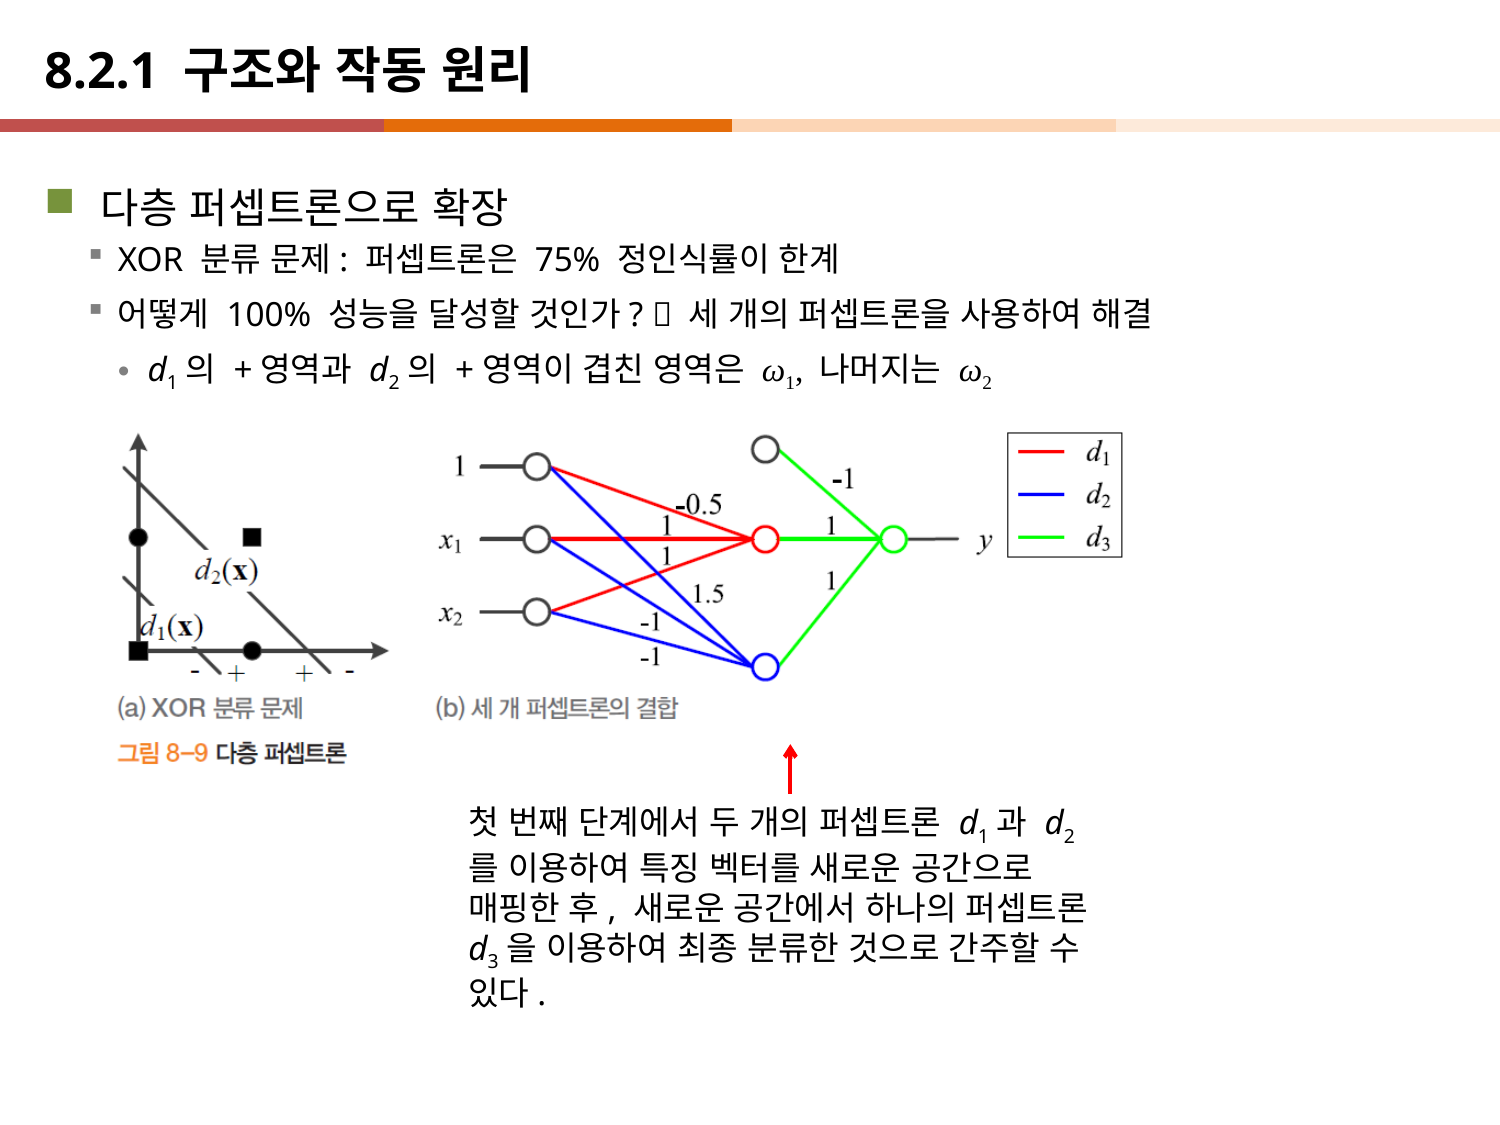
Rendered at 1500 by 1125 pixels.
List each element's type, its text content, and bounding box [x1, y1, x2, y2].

title 8.2.1 구조와 작동 원리 [29, 23, 1270, 114]
picture [110, 416, 1141, 787]
text_box 첫 번째 단계에서 두 개의 퍼셉트론 d1과 d2를 이용하여 특징 벡터를 새로운 공간으로 매핑한 후, 새로운 공간에서 하나의 퍼셉트론 d3을 이용하여 최종 분류한 것으로 간주할 수 있다. [453, 795, 1127, 1020]
list 다층 퍼셉트론으로 확장 XOR 분류 문제: 퍼셉트론은 75% 정인식률이 한계 어떻게 100% 성능을 달성할 것인가?  세 개의 퍼셉트론을 사용하여 해결 d1의 +영역과 d2의 +영역이 겹친 영역은 ω1, 나머지는 ω2 [29, 148, 1471, 1083]
